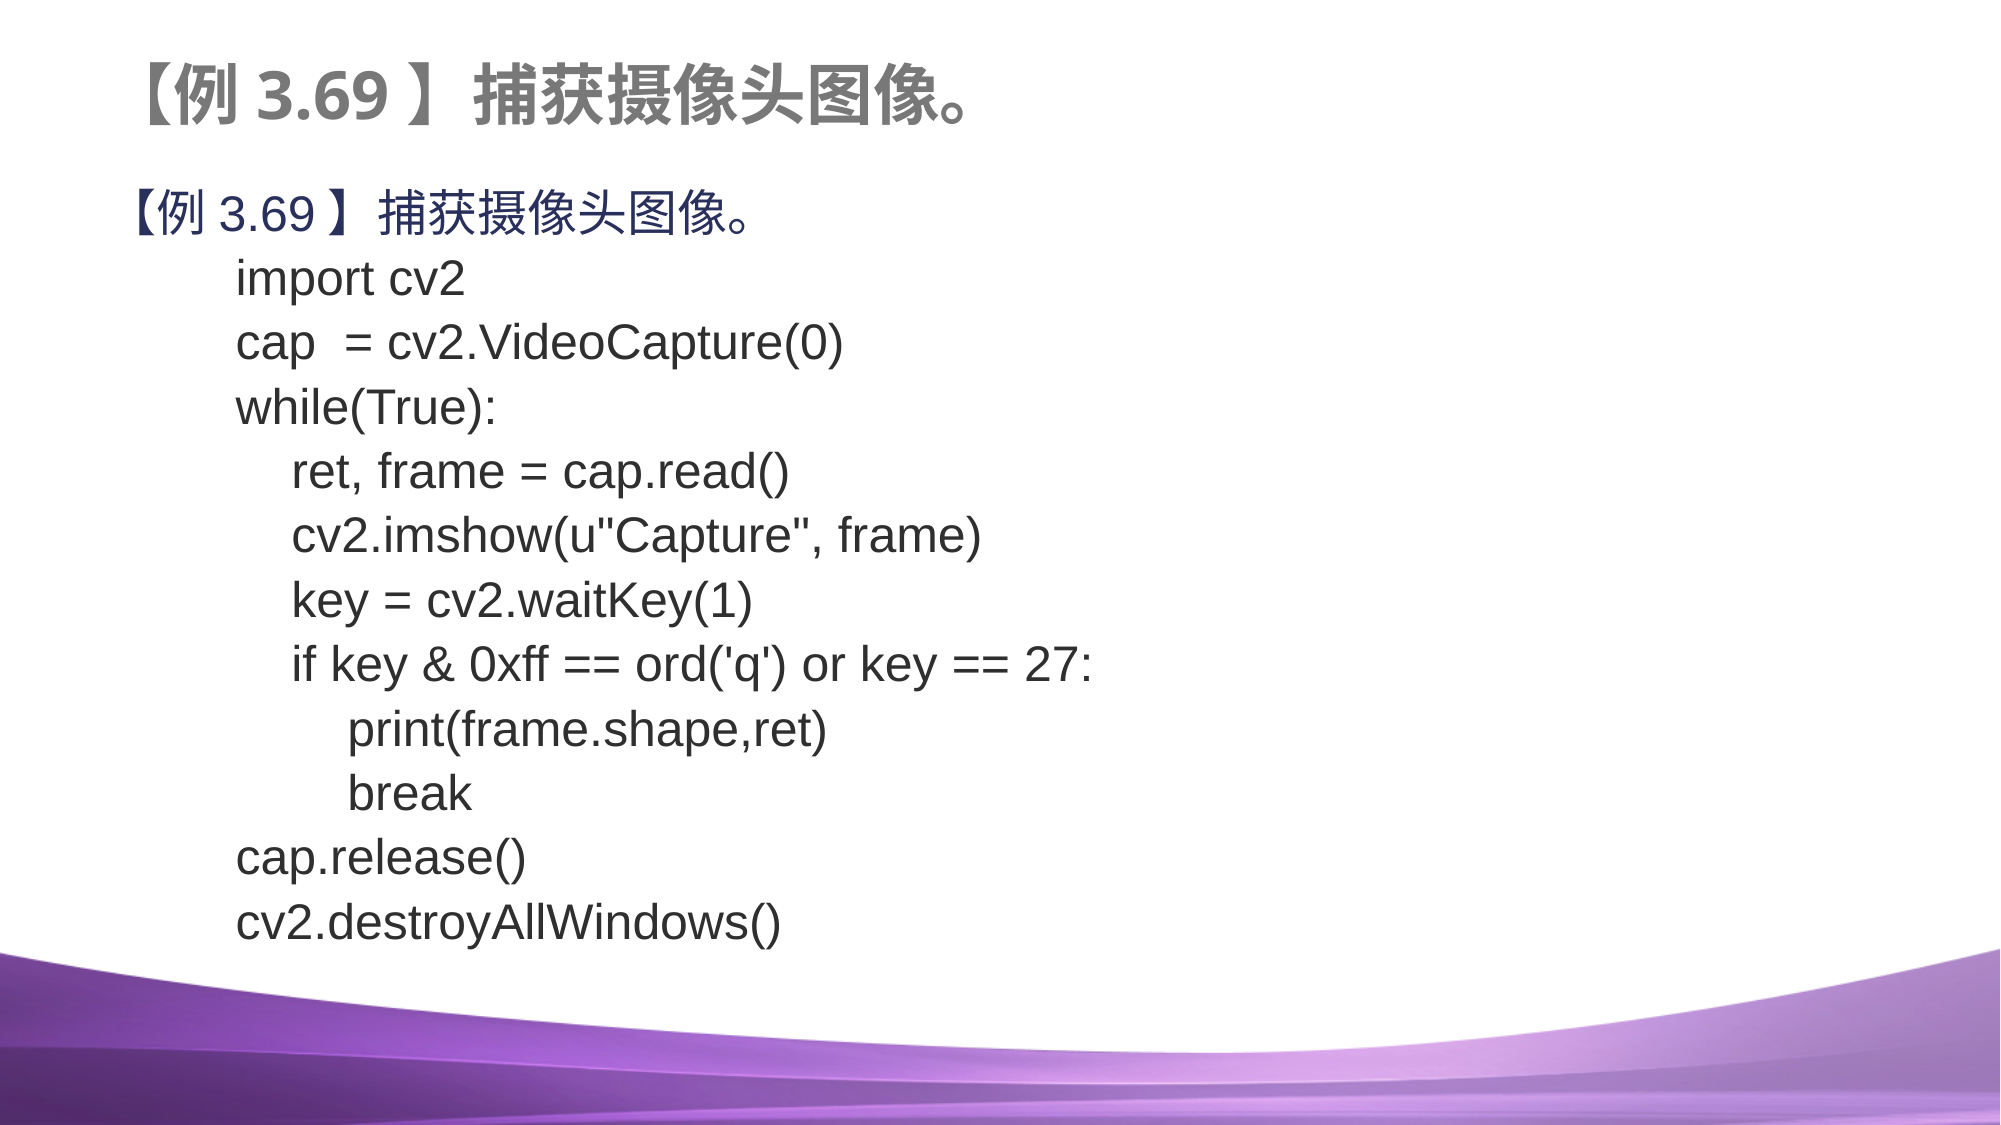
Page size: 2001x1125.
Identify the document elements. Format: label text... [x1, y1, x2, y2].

picture [0, 943, 2001, 1125]
list 【例3.69】捕获摄像头图像。 import cv2 cap = cv2.VideoCapture(0) while(True): ret, frame = cap.read() cv2.imshow(u"Capture", frame) key = cv2.waitKey(1) if key & 0xff == ord('q') or key == 27: print(frame.shape,ret) break cap.release() cv2.destroyAllWindows() [91, 168, 1906, 1021]
title 【例3.69】捕获摄像头图像。 [91, 26, 1906, 142]
